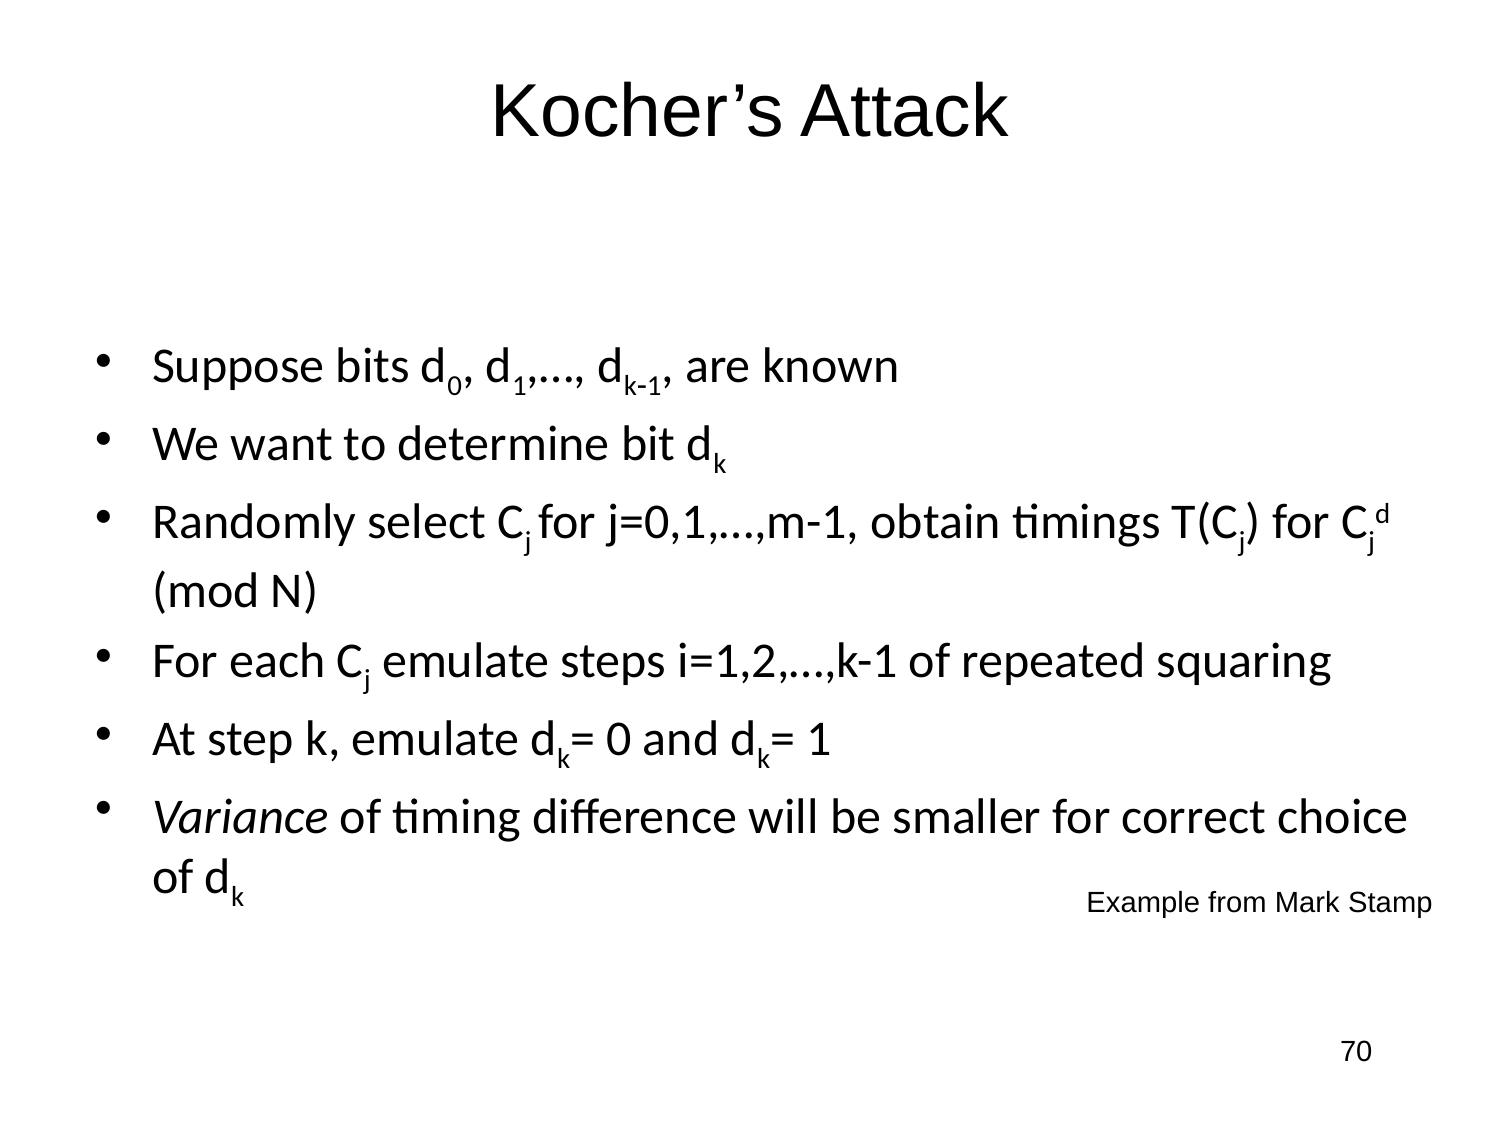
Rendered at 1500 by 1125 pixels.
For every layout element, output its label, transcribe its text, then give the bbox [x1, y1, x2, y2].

list Suppose bits d0, d1,…, dk1, are known We want to determine bit dk Randomly select Cj for j=0,1,…,m-1, obtain timings T(Cj) for Cjd (mod N) For each Cj emulate steps i=1,2,…,k-1 of repeated squaring At step k, emulate dk= 0 and dk= 1 Variance of timing difference will be smaller for correct choice of dk [80, 324, 1455, 876]
text_box Example from Mark Stamp [1071, 875, 1448, 926]
title Kocher’s Attack [112, 37, 1388, 176]
slide_number 70 [1074, 1024, 1388, 1101]
